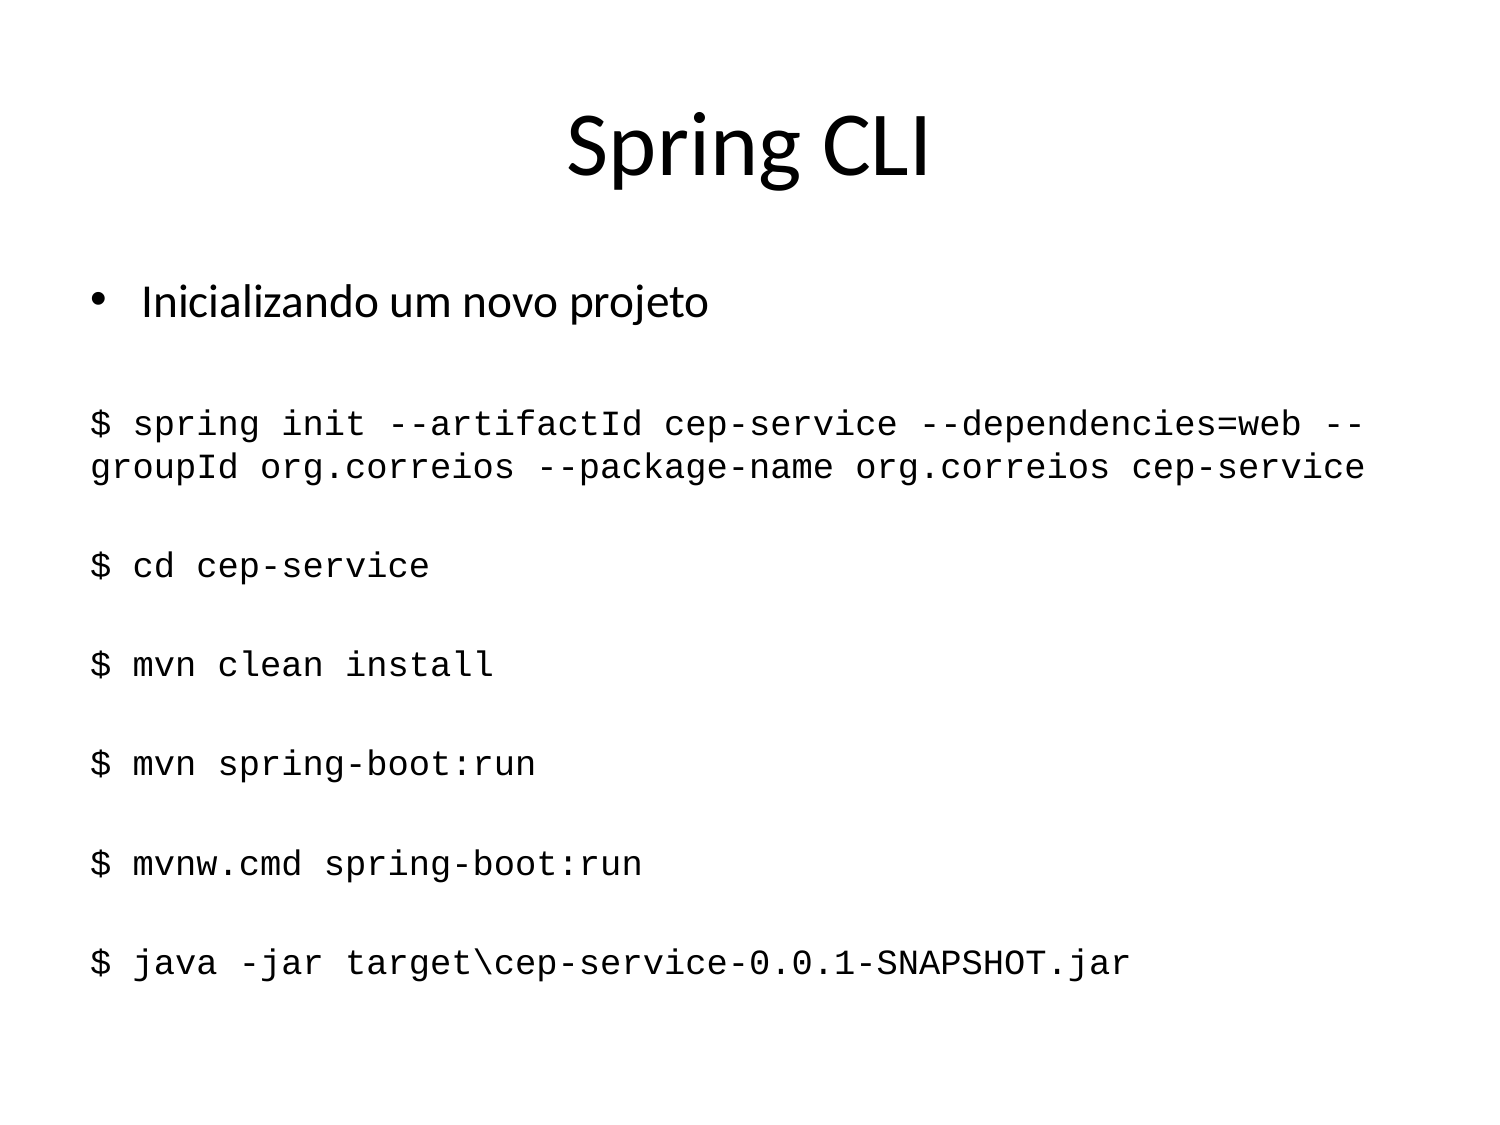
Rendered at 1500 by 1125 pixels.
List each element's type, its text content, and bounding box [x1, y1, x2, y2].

title Spring CLI [75, 45, 1425, 233]
list Inicializando um novo projeto $ spring init --artifactId cep-service --dependencies=web --groupId org.correios --package-name org.correios cep-service $ cd cep-service $ mvn clean install $ mvn spring-boot:run $ mvnw.cmd spring-boot:run $ java -jar target\cep-service-0.0.1-SNAPSHOT.jar [75, 262, 1425, 1005]
